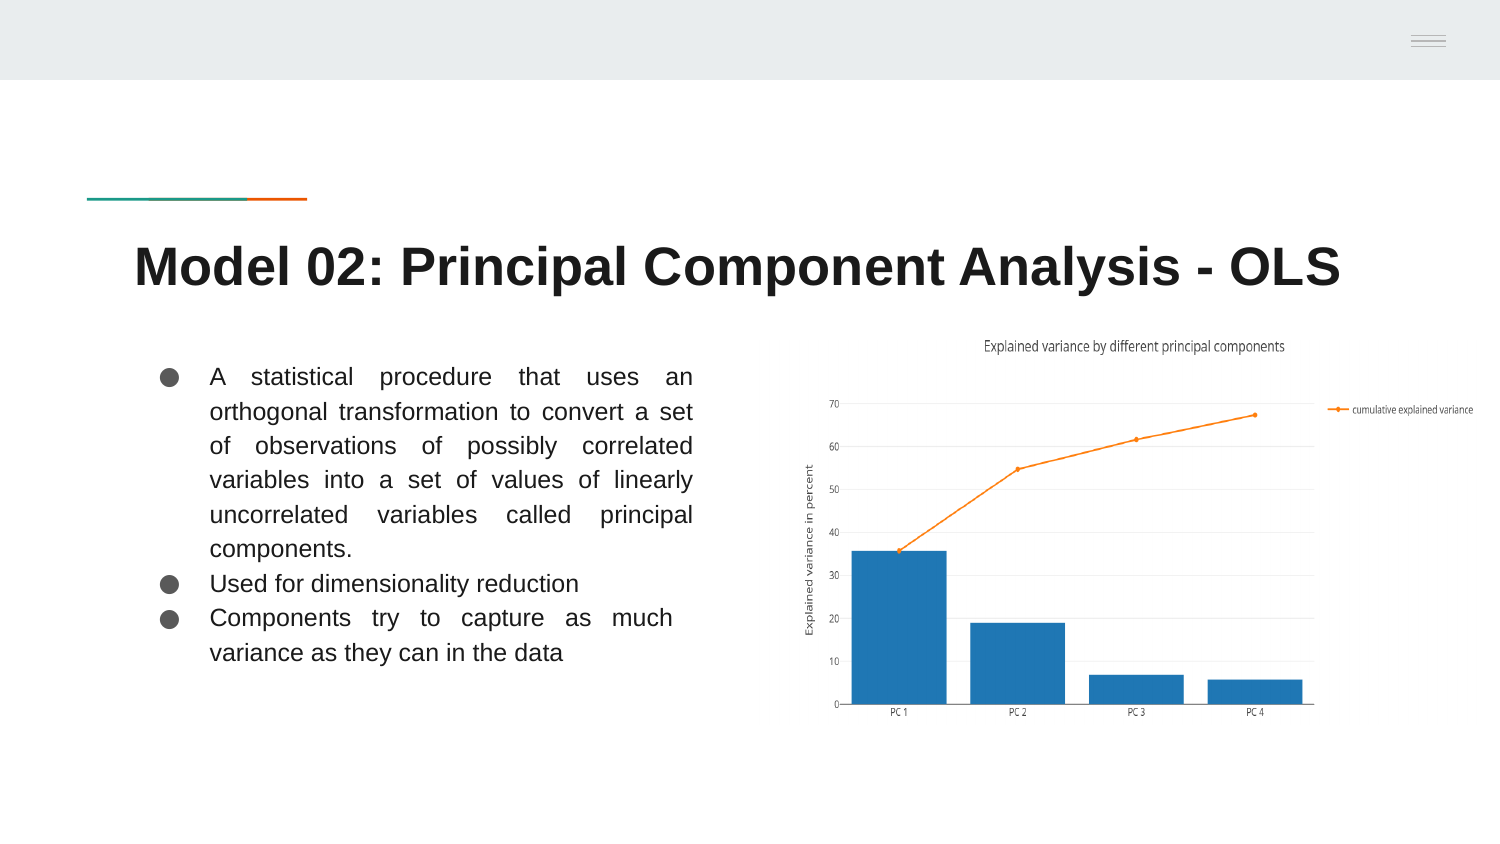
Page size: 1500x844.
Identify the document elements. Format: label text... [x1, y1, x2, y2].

list A statistical procedure that uses an orthogonal transformation to convert a set of observations of possibly correlated variables into a set of values of linearly uncorrelated variables called principal components. Used for dimensionality reduction Components try to capture as much variance as they can in the data [119, 341, 710, 725]
title Model 02: Principal Component Analysis - OLS [119, 216, 1381, 305]
picture [749, 340, 1477, 725]
